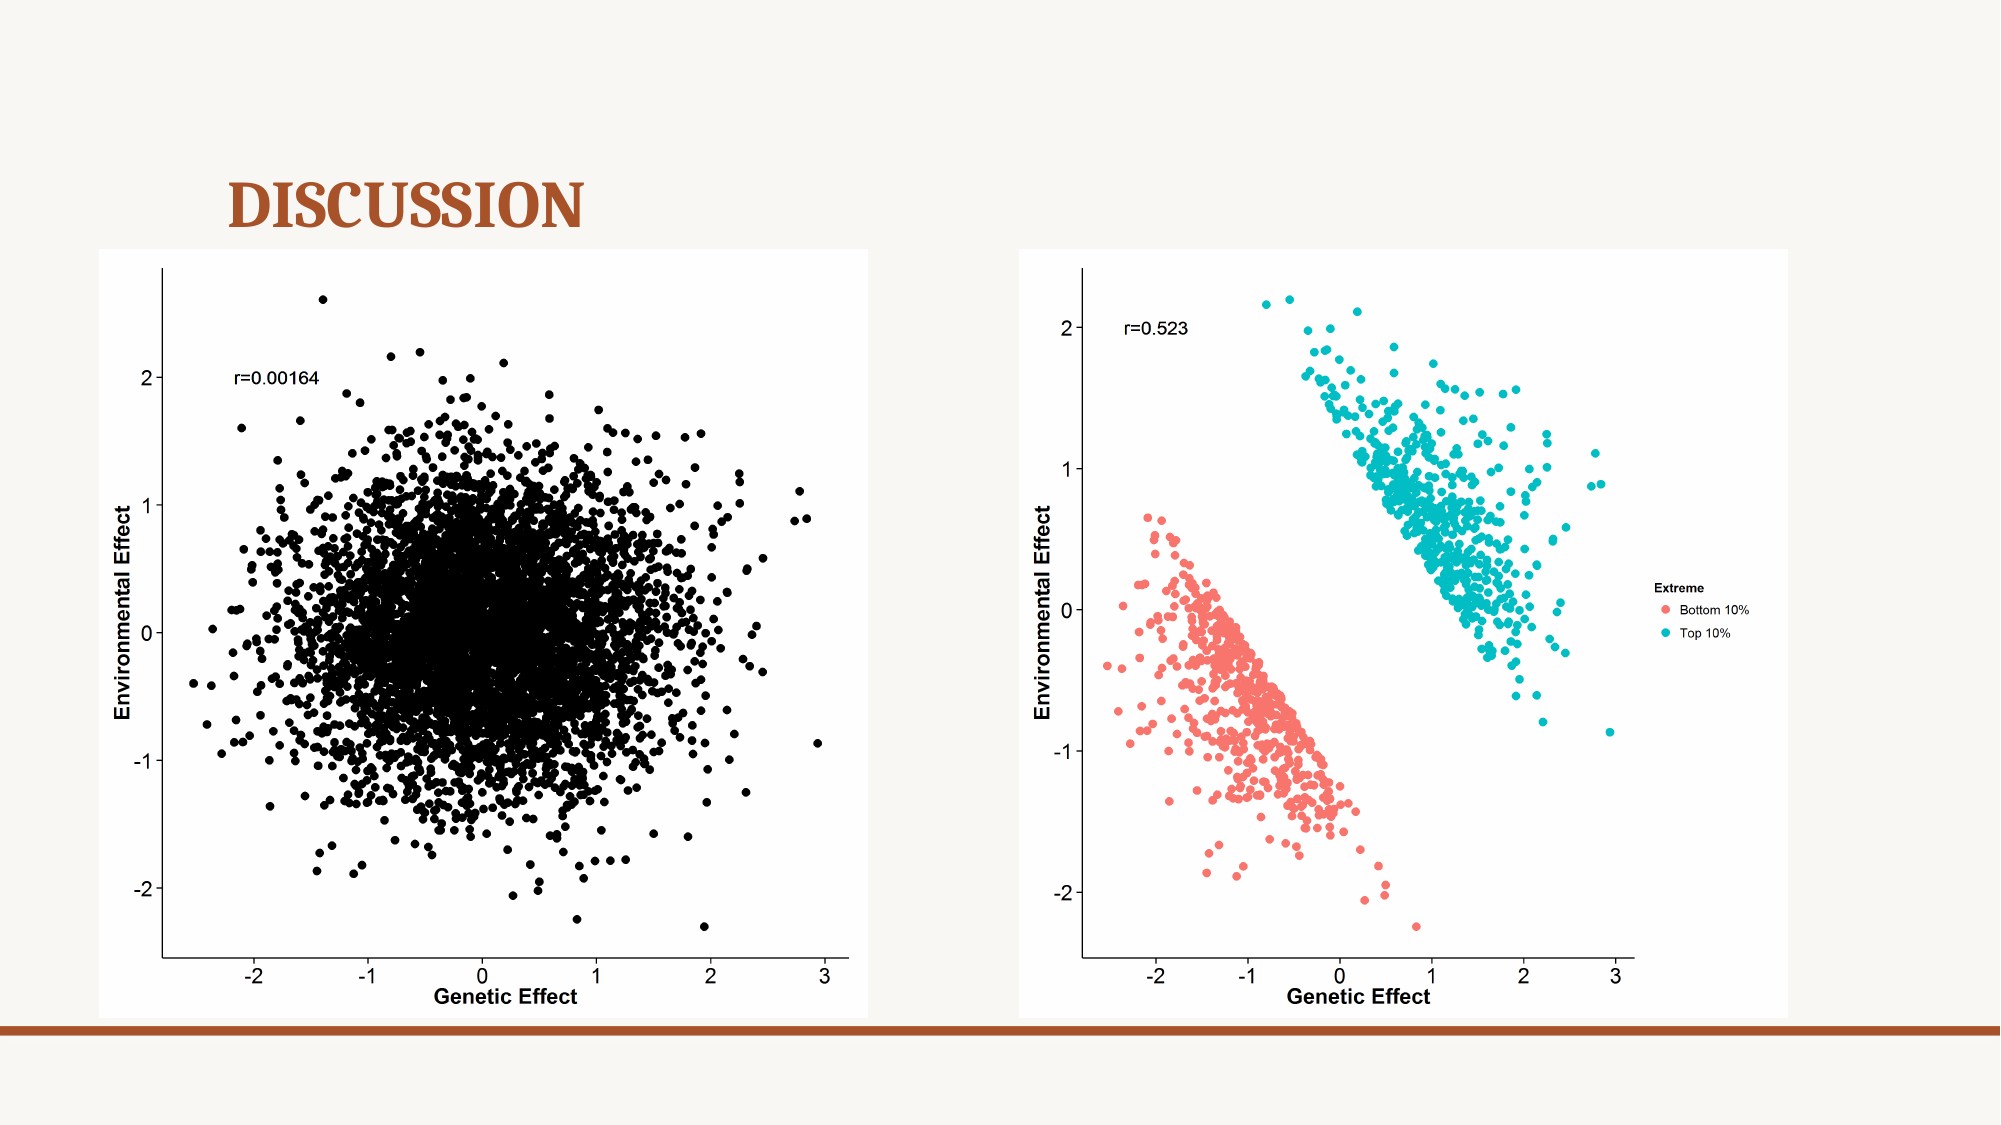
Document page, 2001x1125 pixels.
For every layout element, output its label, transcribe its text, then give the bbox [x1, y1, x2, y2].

picture [1019, 249, 1788, 1018]
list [99, 249, 868, 1018]
title Discussion [212, 62, 1788, 250]
